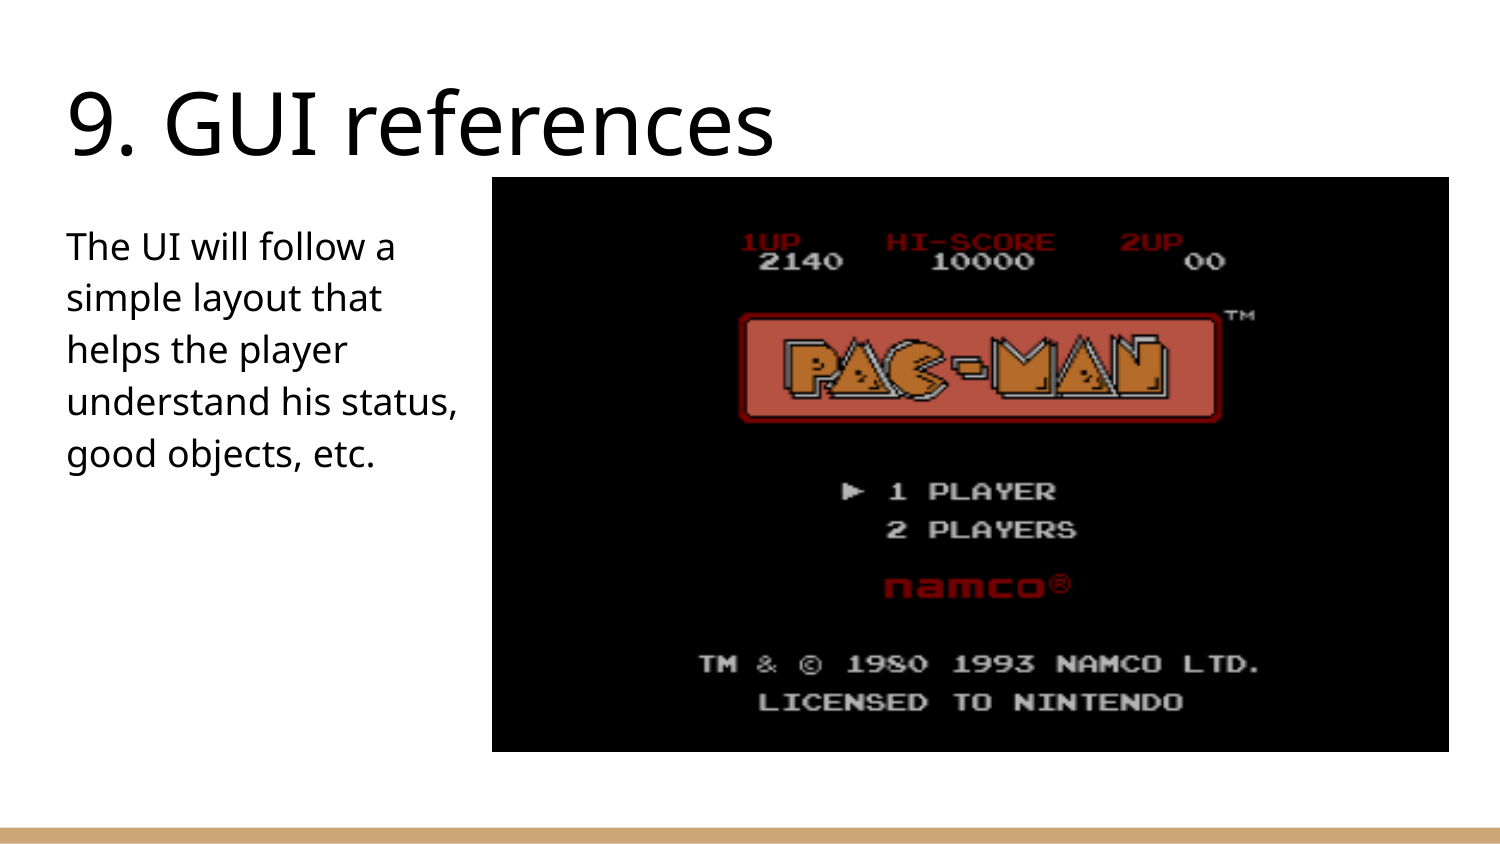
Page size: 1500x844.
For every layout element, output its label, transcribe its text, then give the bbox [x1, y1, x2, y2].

list The UI will follow a simple layout that helps the player understand his status, good objects, etc. [51, 200, 487, 752]
title 9. GUI references [51, 51, 1449, 189]
picture [492, 177, 1450, 752]
